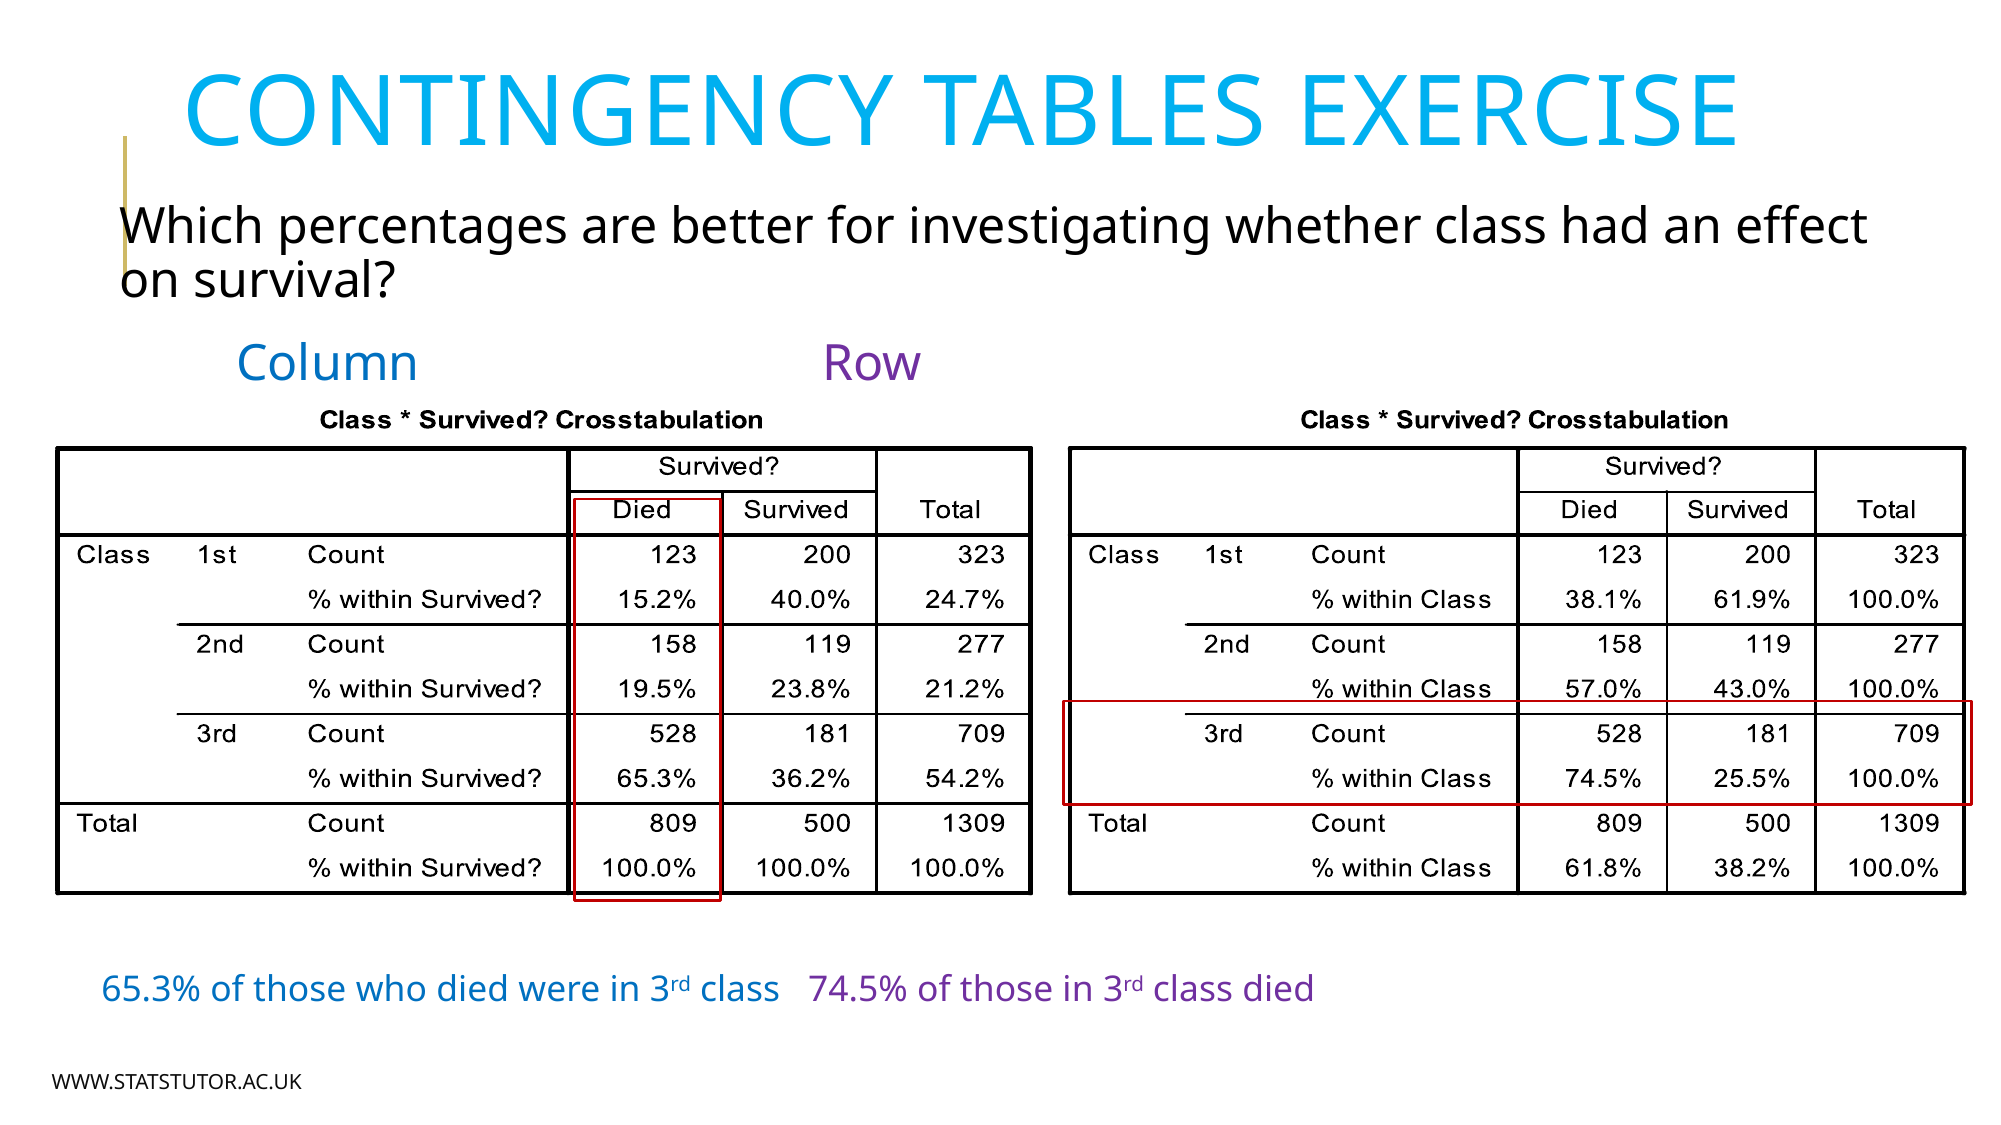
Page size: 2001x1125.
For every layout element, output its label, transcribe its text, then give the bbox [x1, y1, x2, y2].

picture [1063, 396, 1972, 901]
picture [50, 396, 1039, 901]
footer www.statstutor.ac.uk [0, 1050, 317, 1113]
title Contingency tables exercise [168, 60, 1763, 175]
list Which percentages are better for investigating whether class had an effect on survival? Column Row 65.3% of those who died were in 3rd class 74.5% of those in 3rd class died [93, 193, 1894, 1067]
